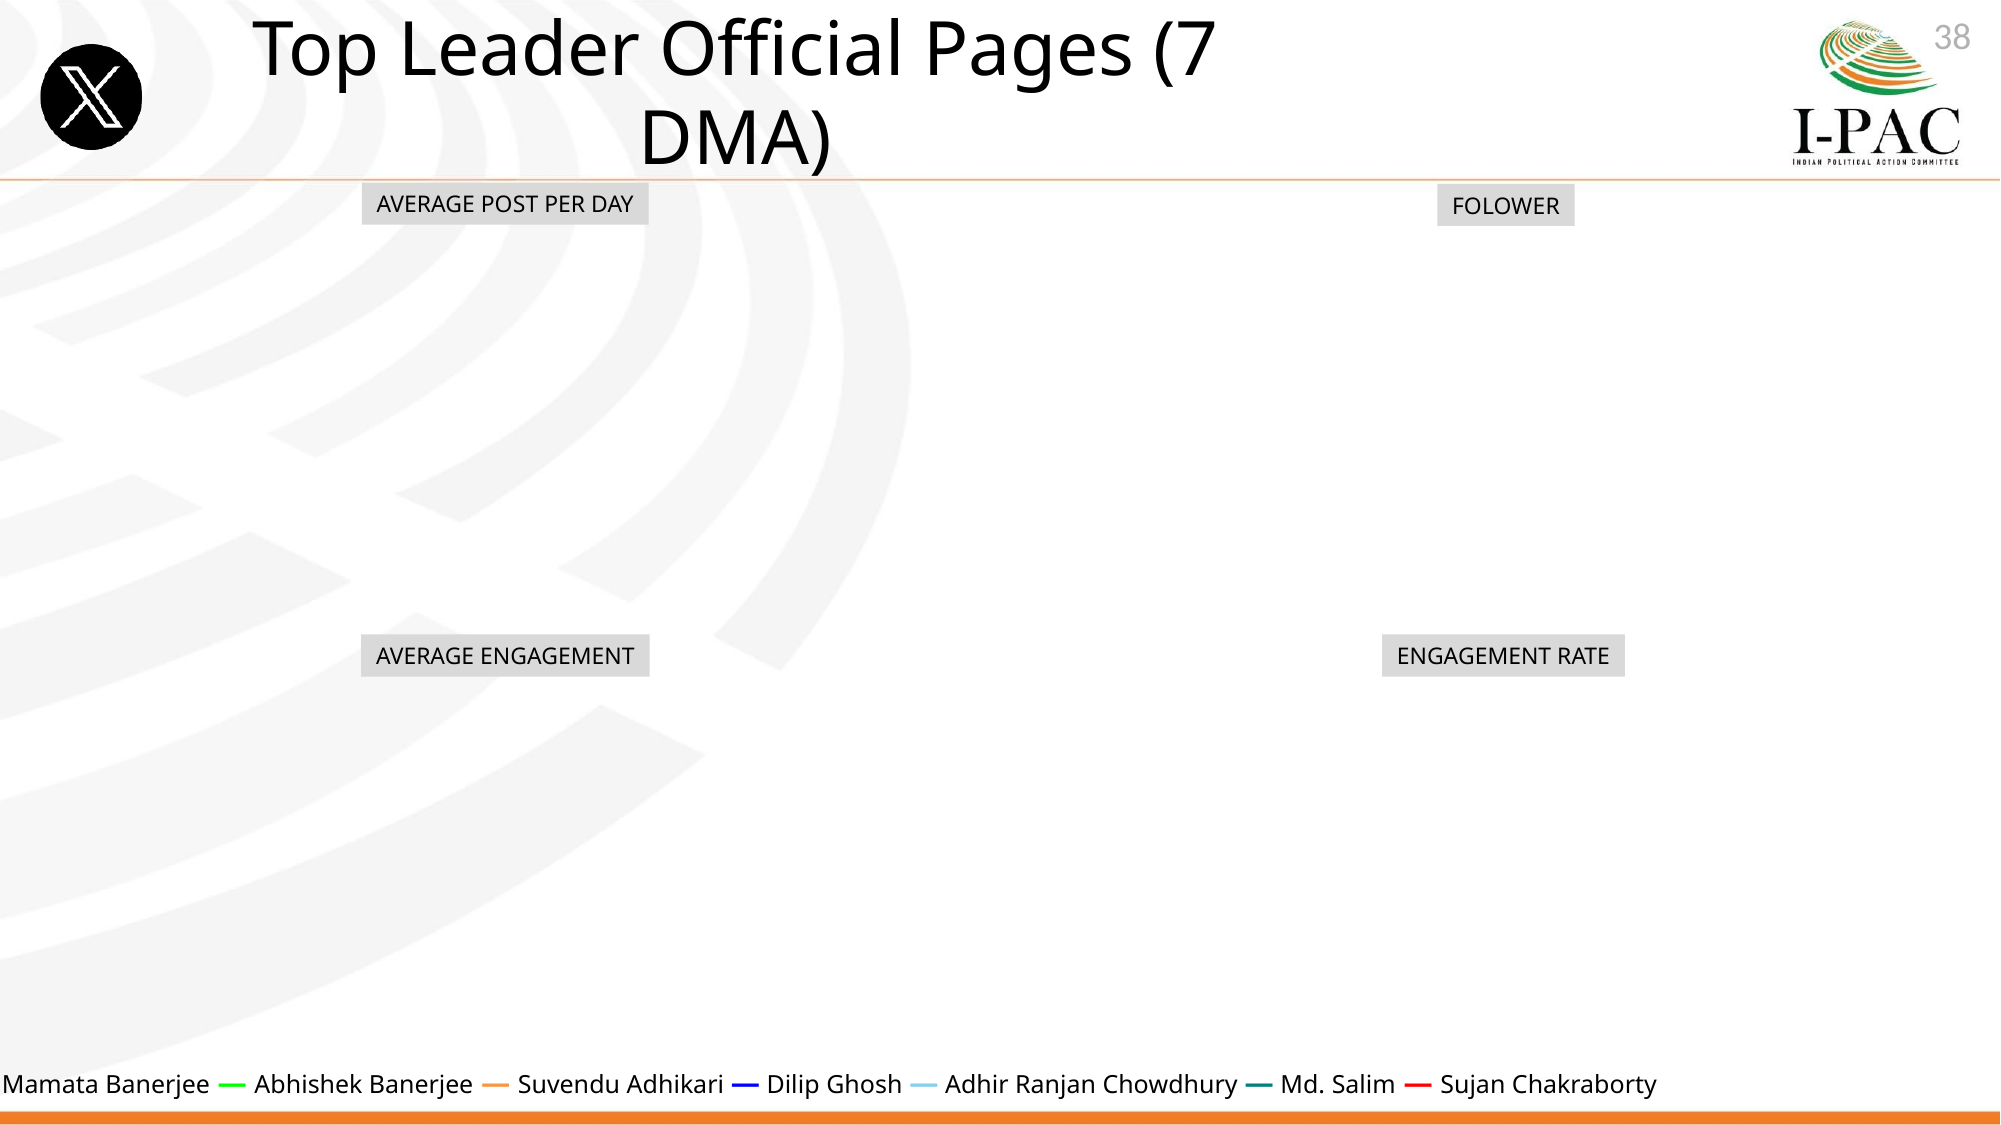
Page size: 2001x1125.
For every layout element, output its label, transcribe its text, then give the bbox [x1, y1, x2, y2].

text_box AVERAGE POST PER DAY [361, 184, 649, 225]
text_box AVERAGE ENGAGEMENT [361, 634, 650, 677]
picture [0, 0, 2000, 1125]
slide_number 38 [1926, 12, 1972, 58]
text_box ENGAGEMENT RATE [1382, 634, 1625, 677]
title Top Leader Official Pages (7 DMA) [157, 0, 1311, 184]
text_box — Mamata Banerjee — Abhishek Banerjee — Suvendu Adhikari — Dilip Ghosh — Adhir Ranjan Chowdhury — Md. Salim — Sujan Chakraborty [0, 1057, 1672, 1107]
text_box FOLOWER [1437, 183, 1575, 226]
